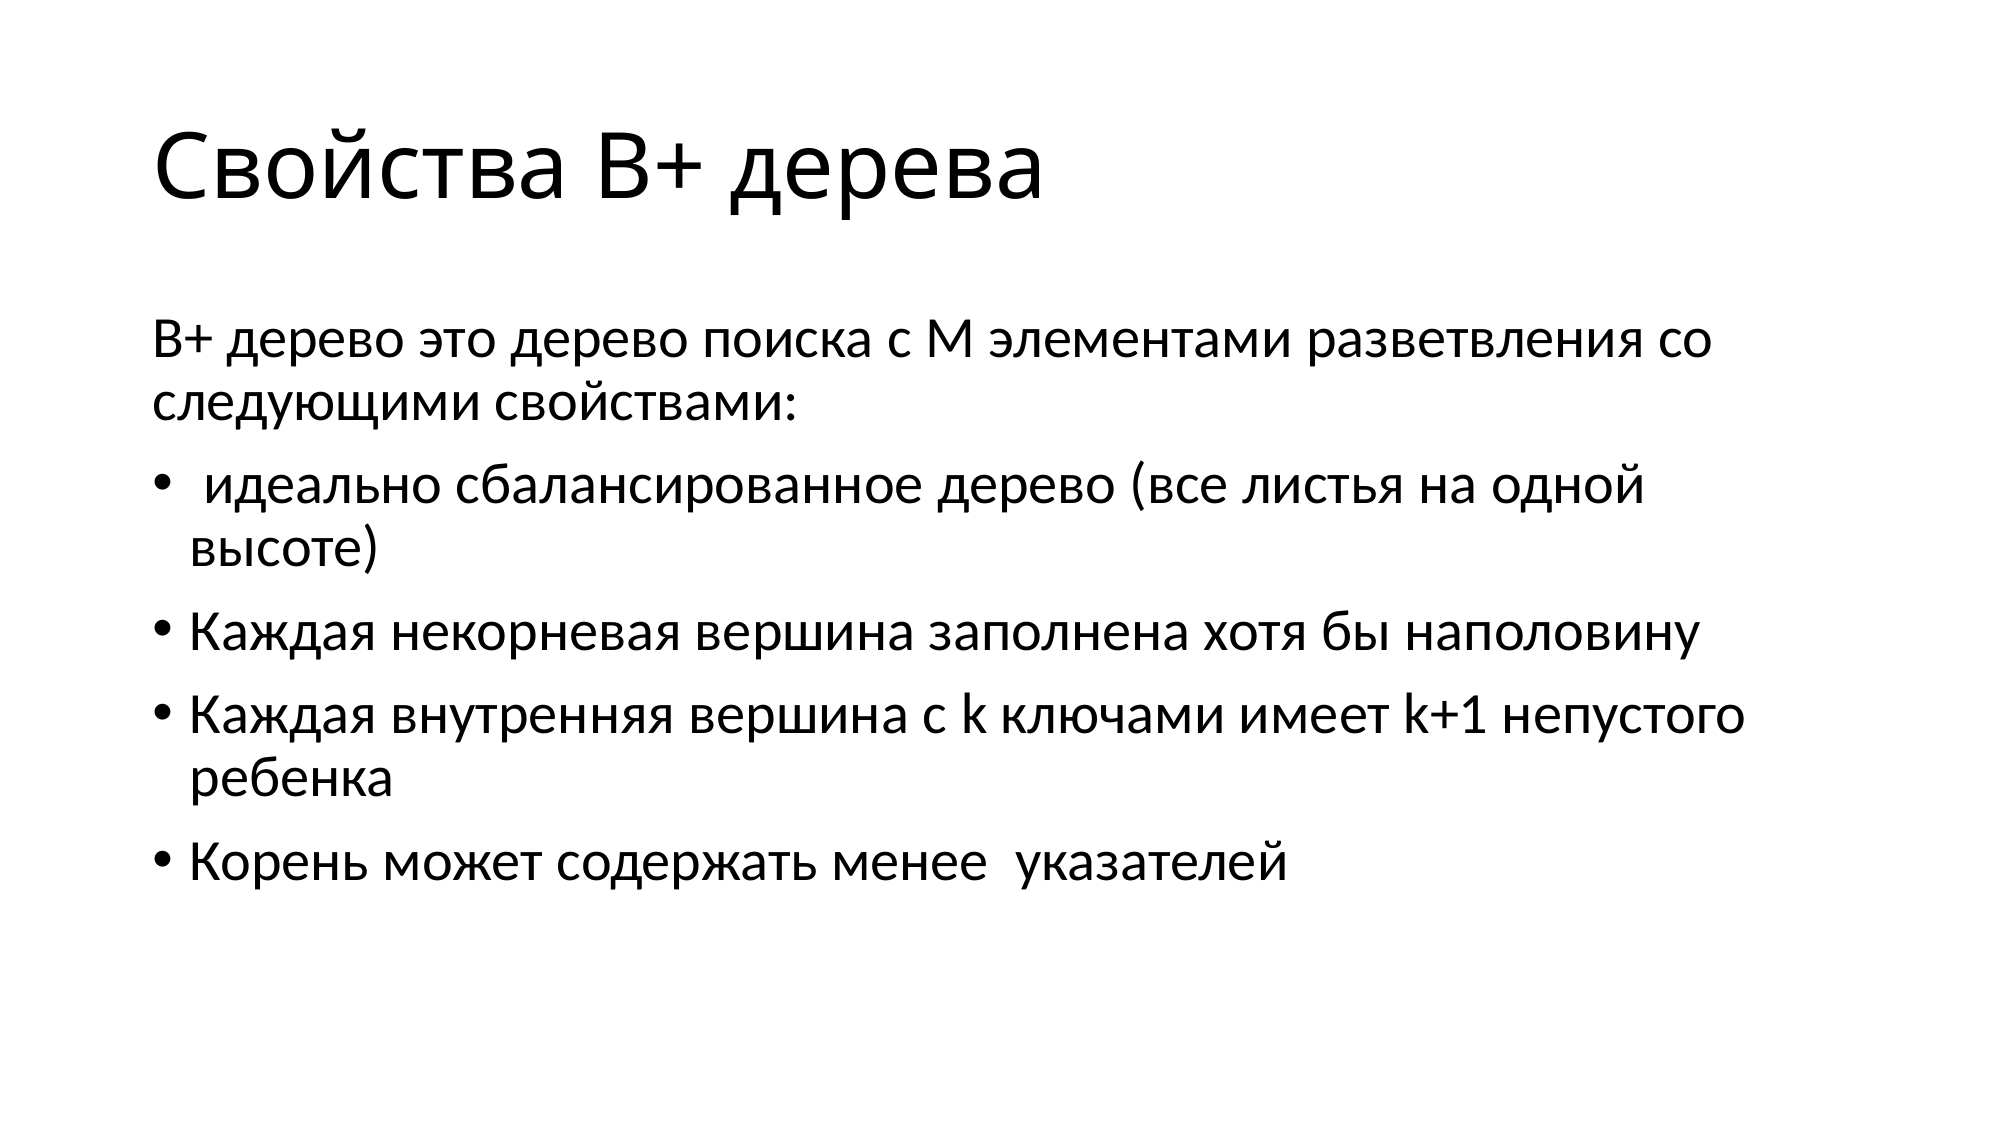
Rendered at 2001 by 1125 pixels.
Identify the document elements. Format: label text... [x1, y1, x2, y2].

title Свойства B+ дерева [137, 59, 1863, 278]
